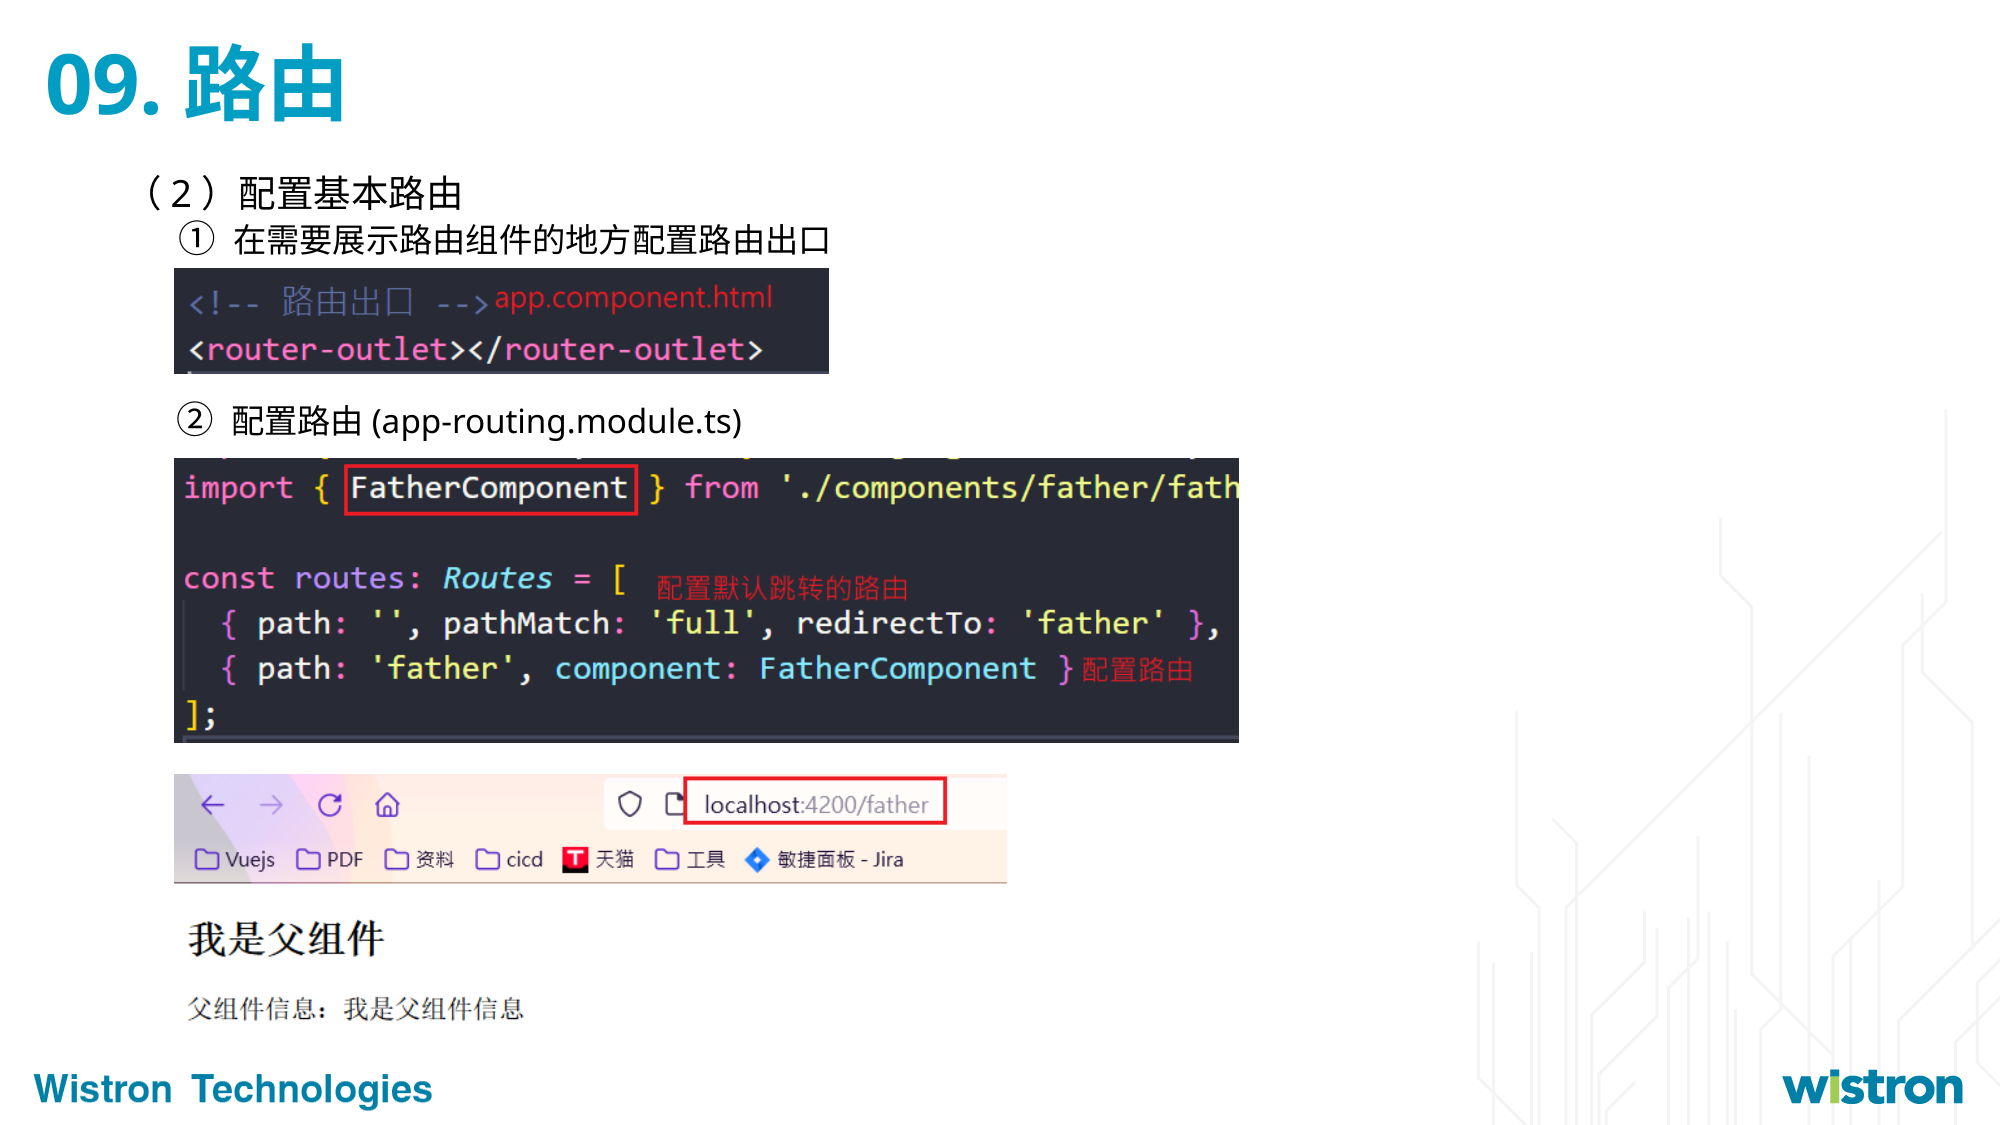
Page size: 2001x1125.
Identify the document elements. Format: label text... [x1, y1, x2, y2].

picture [174, 268, 829, 374]
text_box （2）配置基本路由 [75, 162, 1675, 223]
picture [1471, 408, 2000, 1125]
text_box ② 配置路由(app-routing.module.ts) [161, 389, 1762, 449]
picture [174, 458, 1239, 743]
picture [174, 774, 1007, 1035]
text_box ① 在需要展示路由组件的地方配置路由出口 [163, 208, 1764, 268]
text_box 09.路由 [30, 24, 1764, 141]
picture [0, 1072, 435, 1125]
